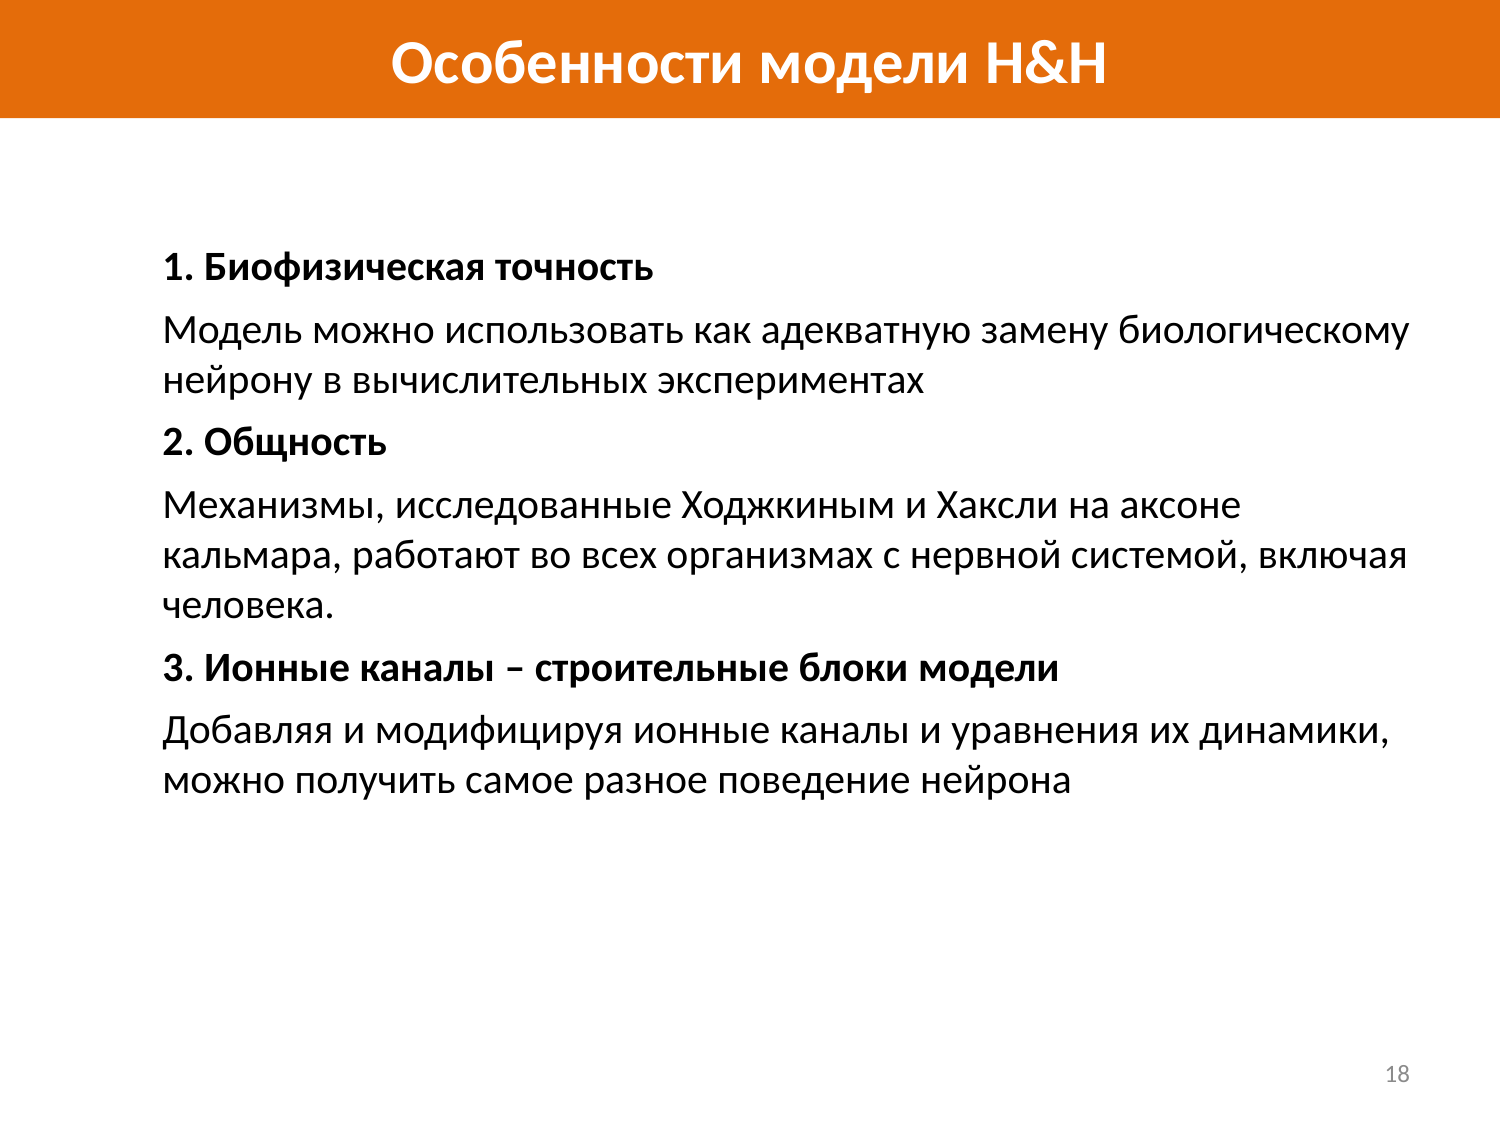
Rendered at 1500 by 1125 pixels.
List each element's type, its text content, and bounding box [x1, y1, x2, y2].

text_box 1. Биофизическая точность Модель можно использовать как адекватную замену биологическому нейрону в вычислительных экспериментах 2. Общность Механизмы, исследованные Ходжкиным и Хаксли на аксоне кальмара, работают во всех организмах с нервной системой, включая человека. 3. Ионные каналы – строительные блоки модели Добавляя и модифицируя ионные каналы и уравнения их динамики, можно получить самое разное поведение нейрона [147, 231, 1435, 810]
title Особенности модели H&H [0, 0, 1500, 119]
slide_number 18 [1074, 1042, 1425, 1103]
